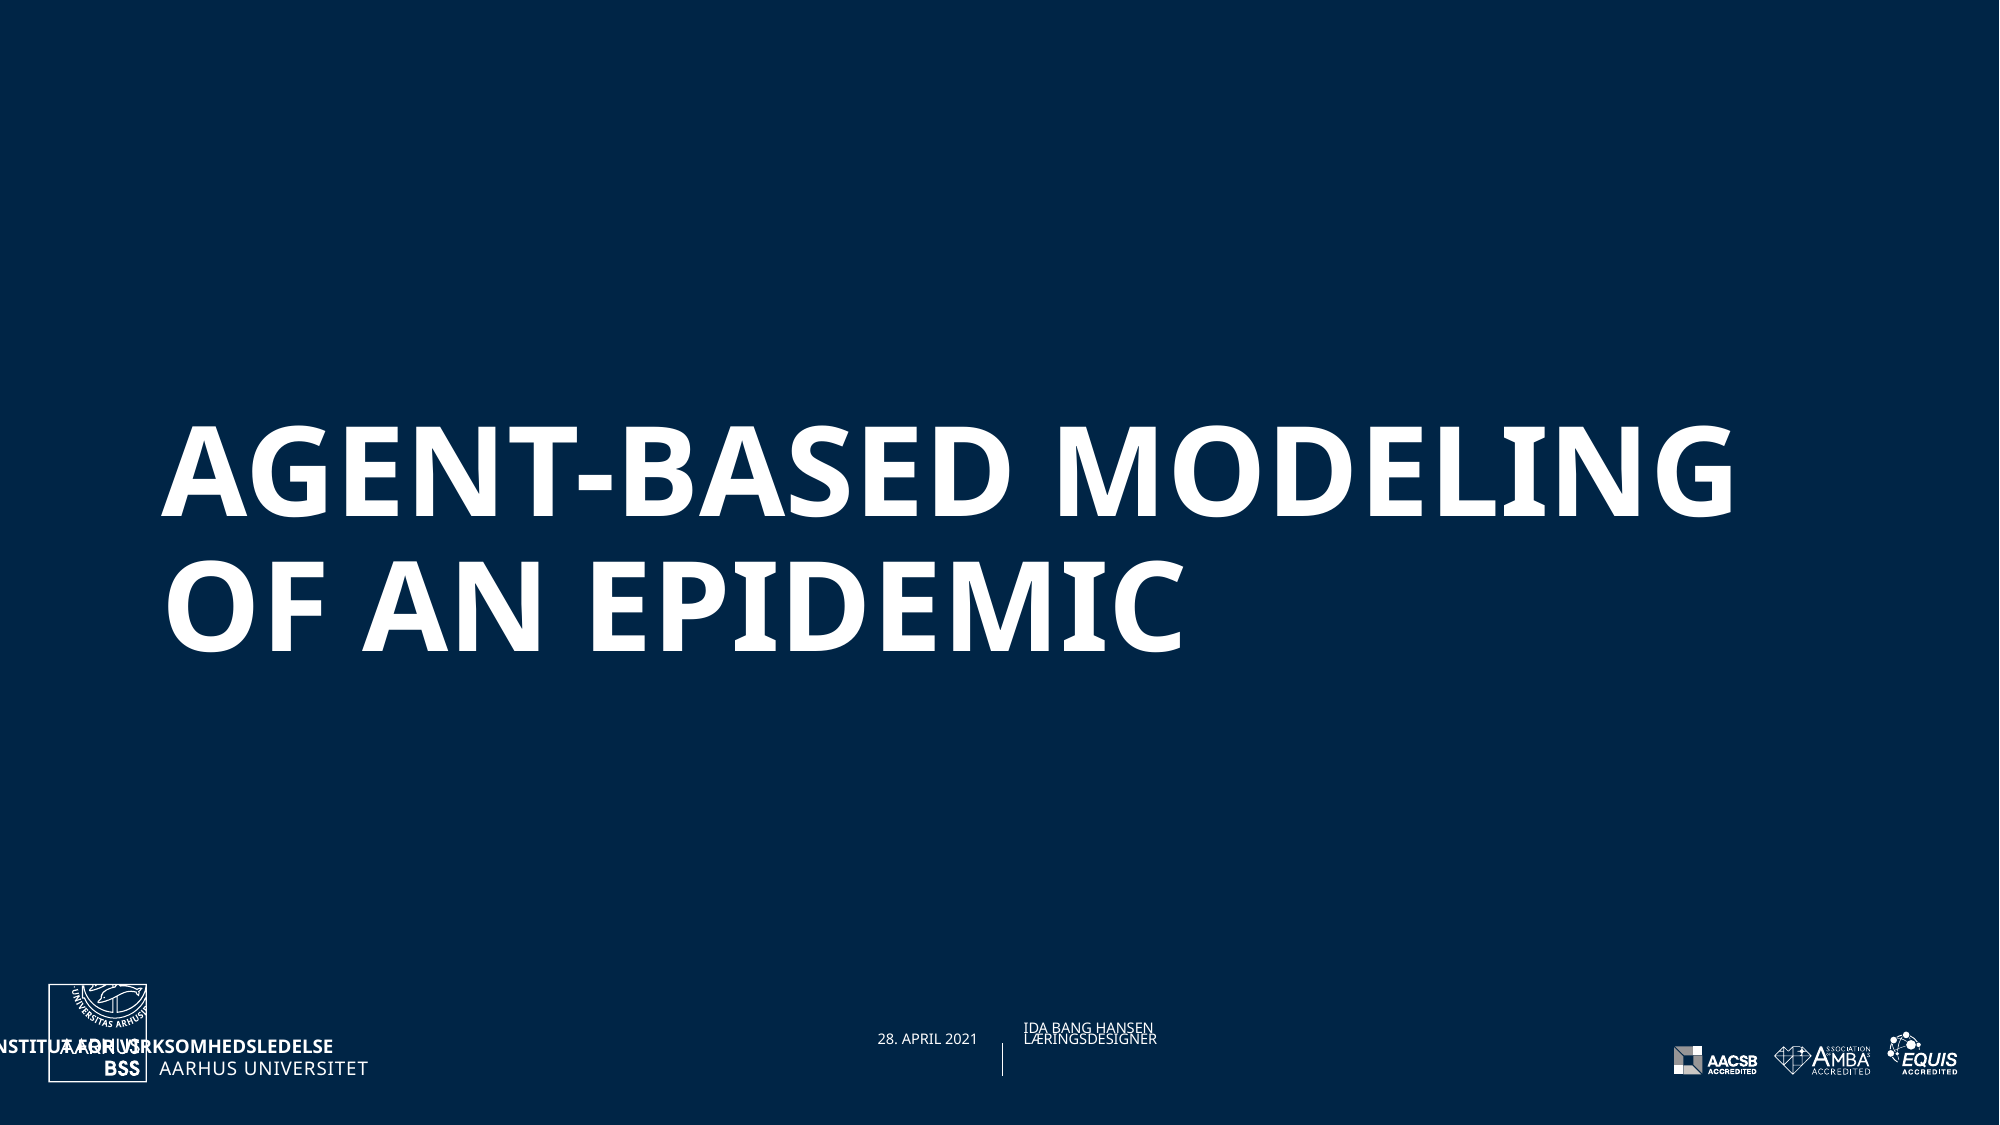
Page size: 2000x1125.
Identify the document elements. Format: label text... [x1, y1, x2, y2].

title Agent-based modeling of an epidemic [161, 406, 1839, 681]
